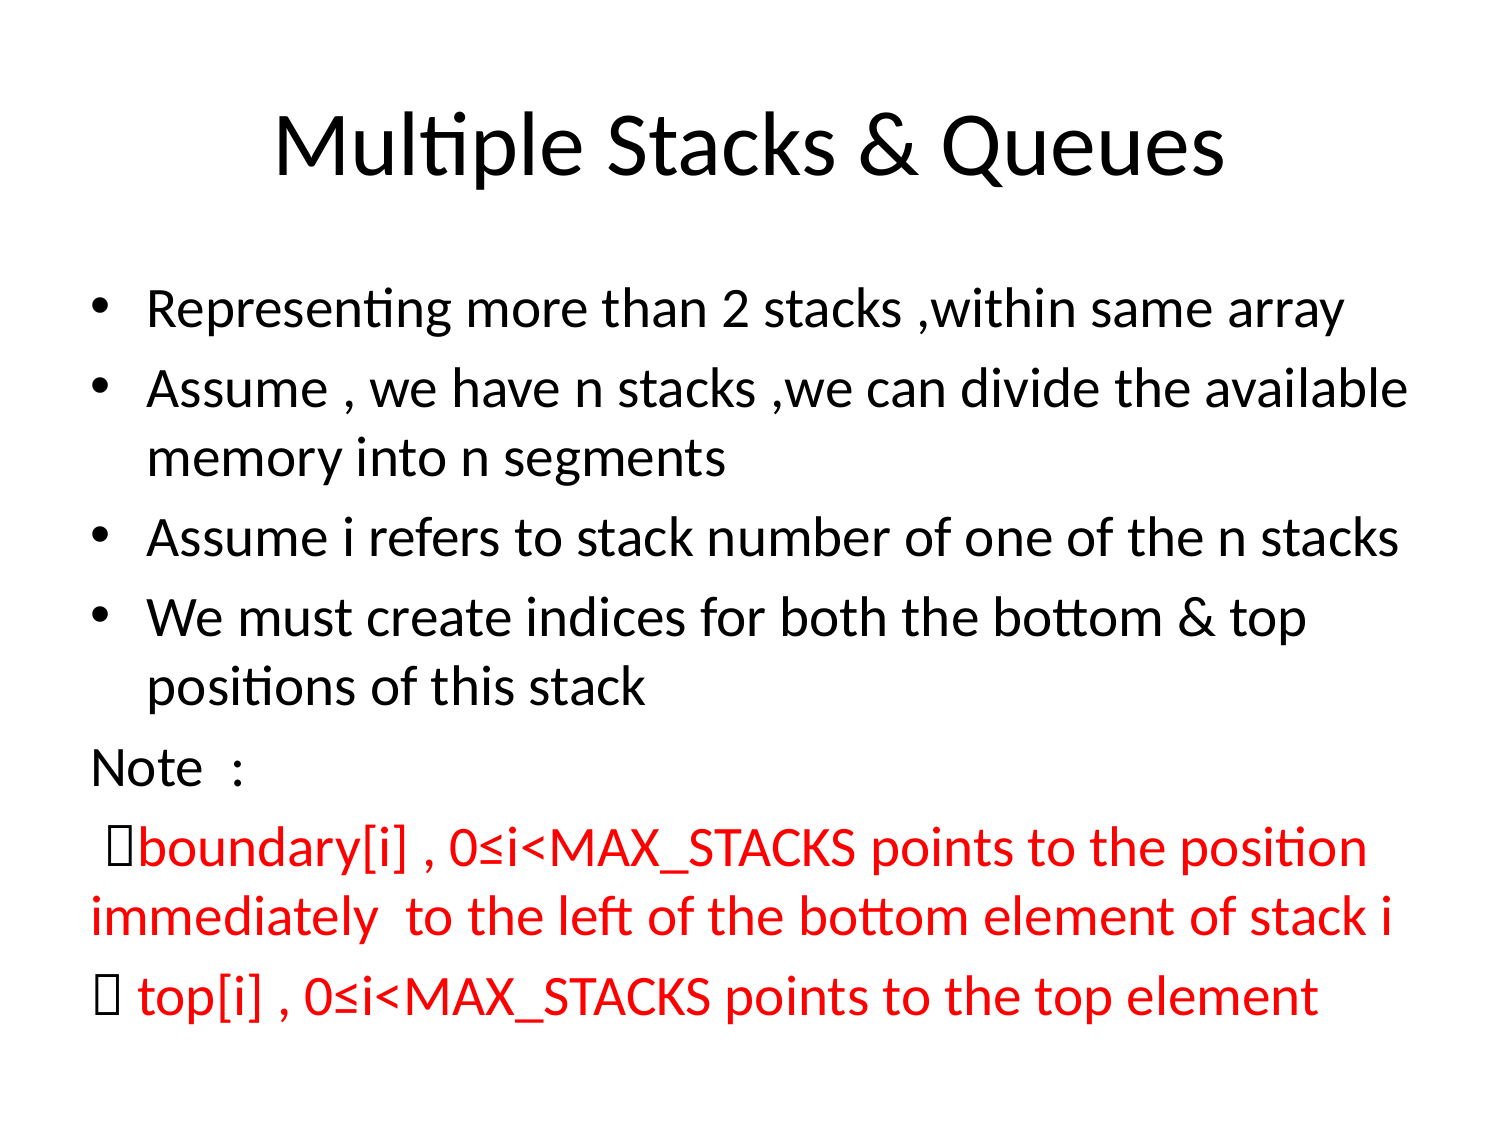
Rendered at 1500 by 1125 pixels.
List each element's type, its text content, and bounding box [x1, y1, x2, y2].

title Multiple Stacks & Queues [75, 45, 1425, 233]
list Representing more than 2 stacks ,within same array Assume , we have n stacks ,we can divide the available memory into n segments Assume i refers to stack number of one of the n stacks We must create indices for both the bottom & top positions of this stack Note : boundary[i] , 0≤i<MAX_STACKS points to the position immediately to the left of the bottom element of stack i  top[i] , 0≤i<MAX_STACKS points to the top element [75, 262, 1475, 1050]
